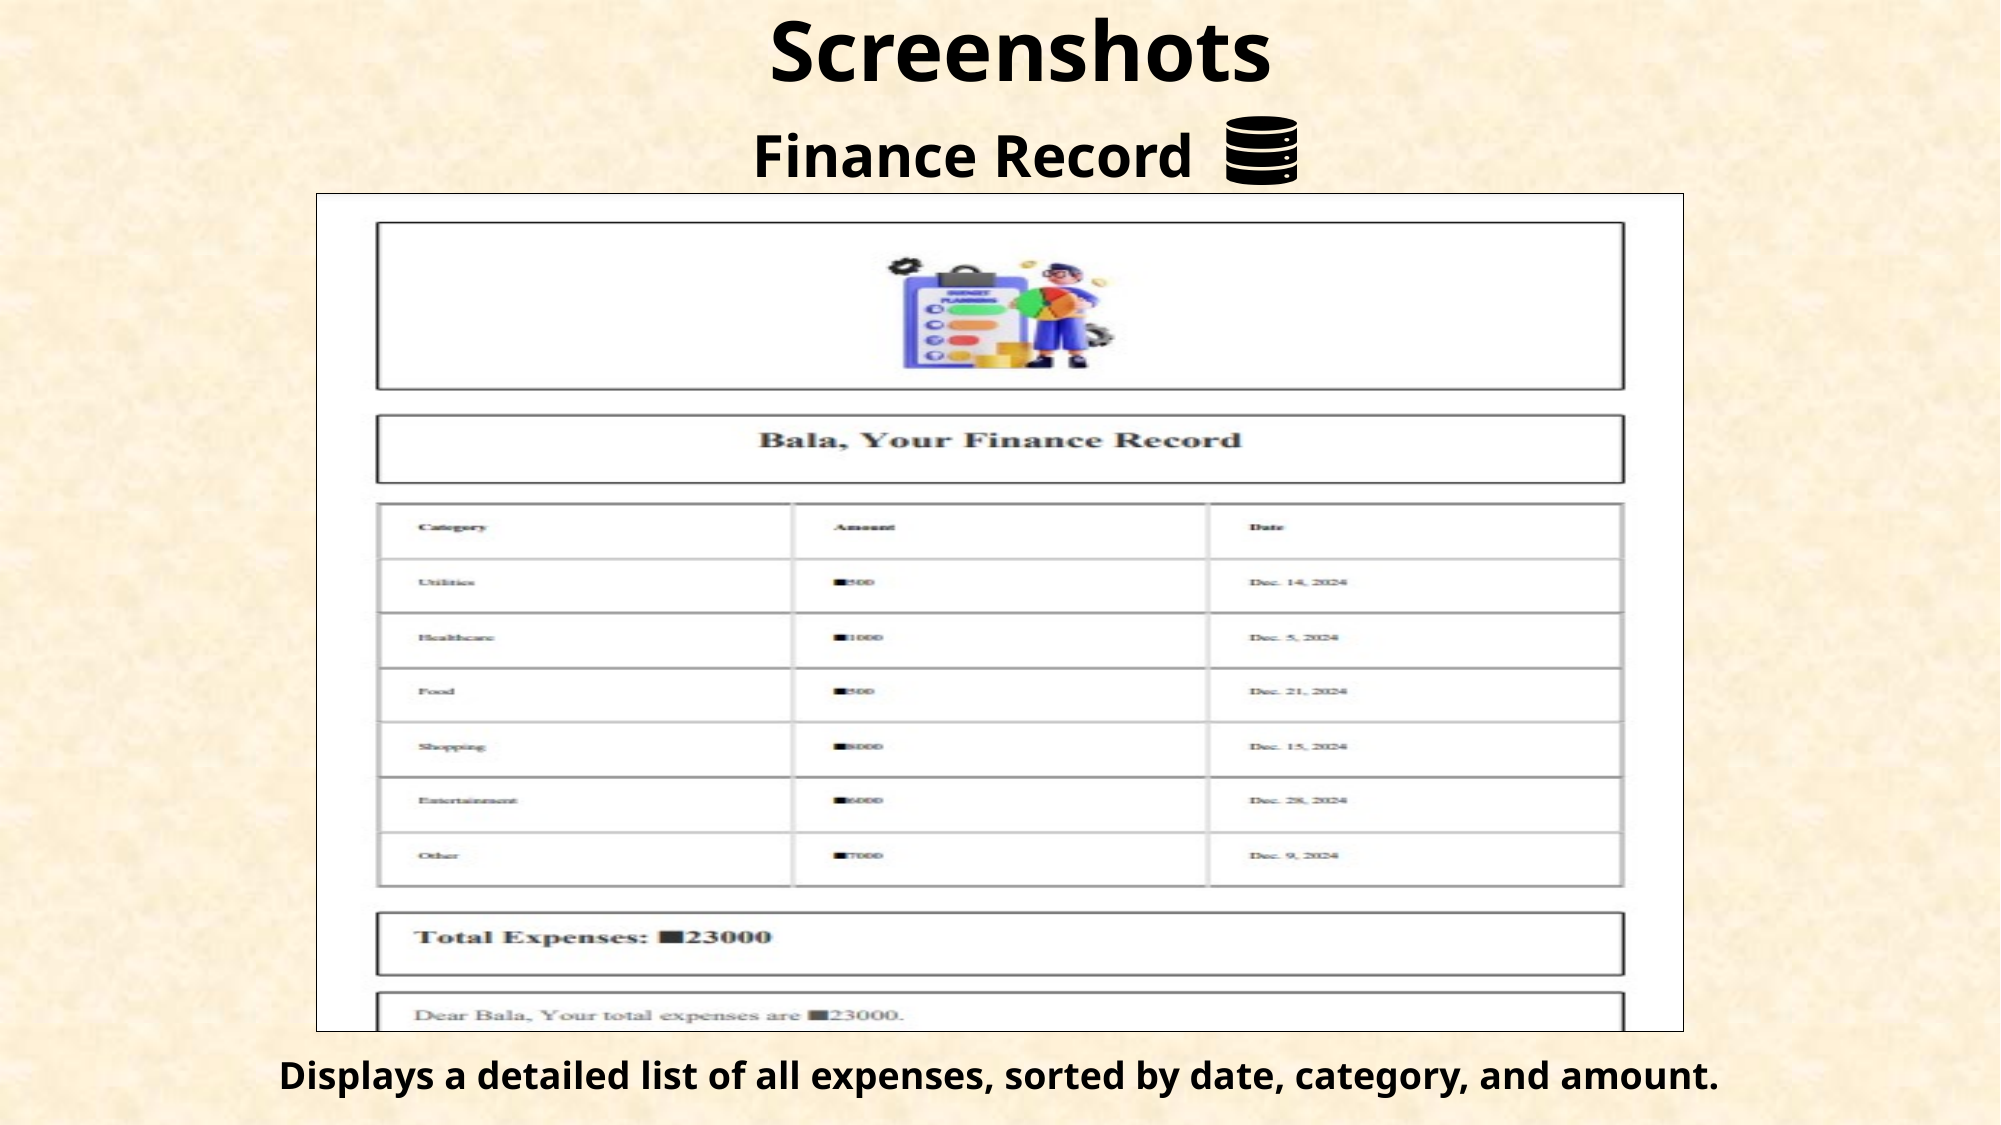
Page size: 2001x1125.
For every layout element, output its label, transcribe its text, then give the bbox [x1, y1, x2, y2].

text_box Displays a detailed list of all expenses, sorted by date, category, and amount. [0, 1044, 2000, 1105]
picture [0, 0, 2001, 1125]
title Screenshots [0, 1, 2000, 108]
list Finance Record [737, 111, 1201, 179]
